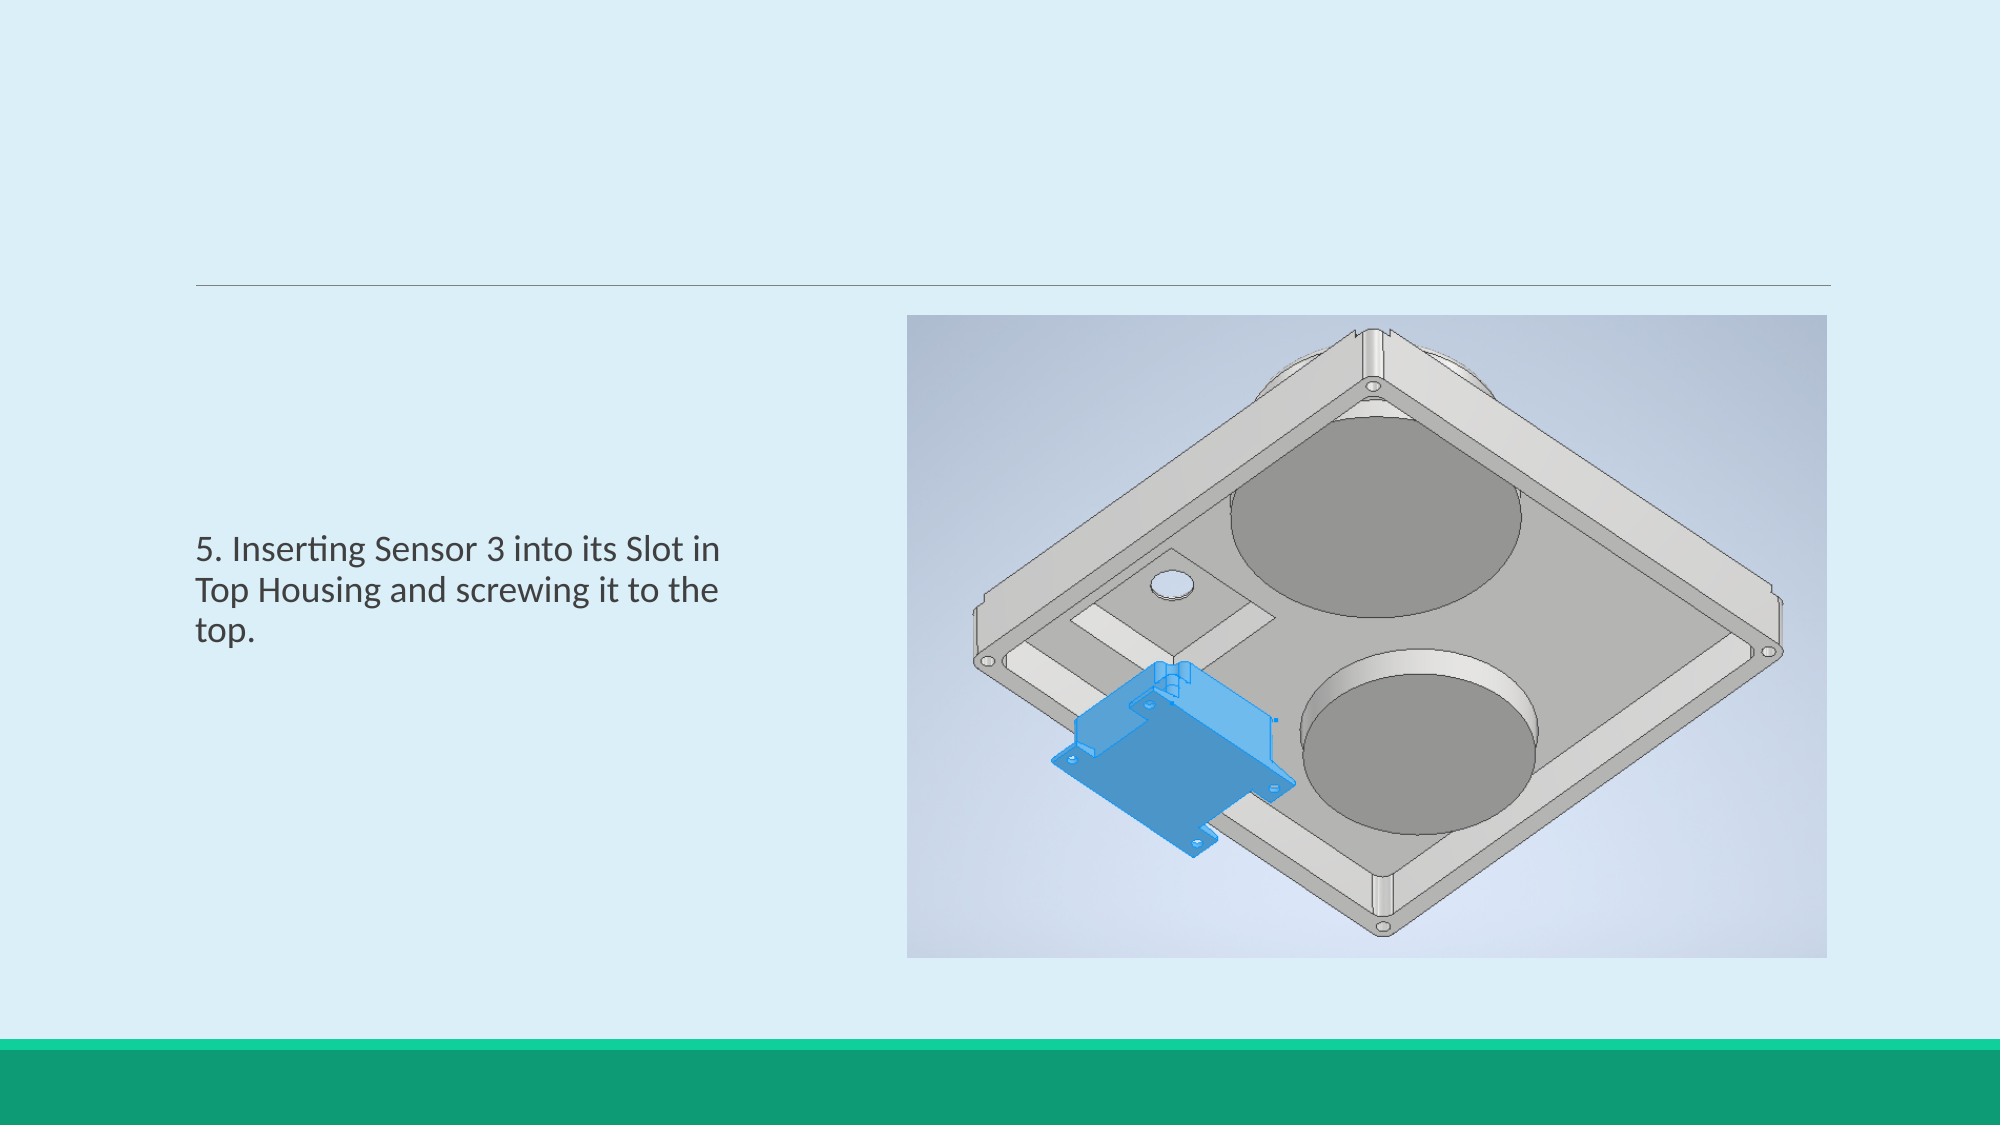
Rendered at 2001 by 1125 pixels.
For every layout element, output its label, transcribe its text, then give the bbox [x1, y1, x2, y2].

picture [907, 315, 1827, 958]
list 5. Inserting Sensor 3 into its Slot in Top Housing and screwing it to the top. [180, 521, 738, 752]
